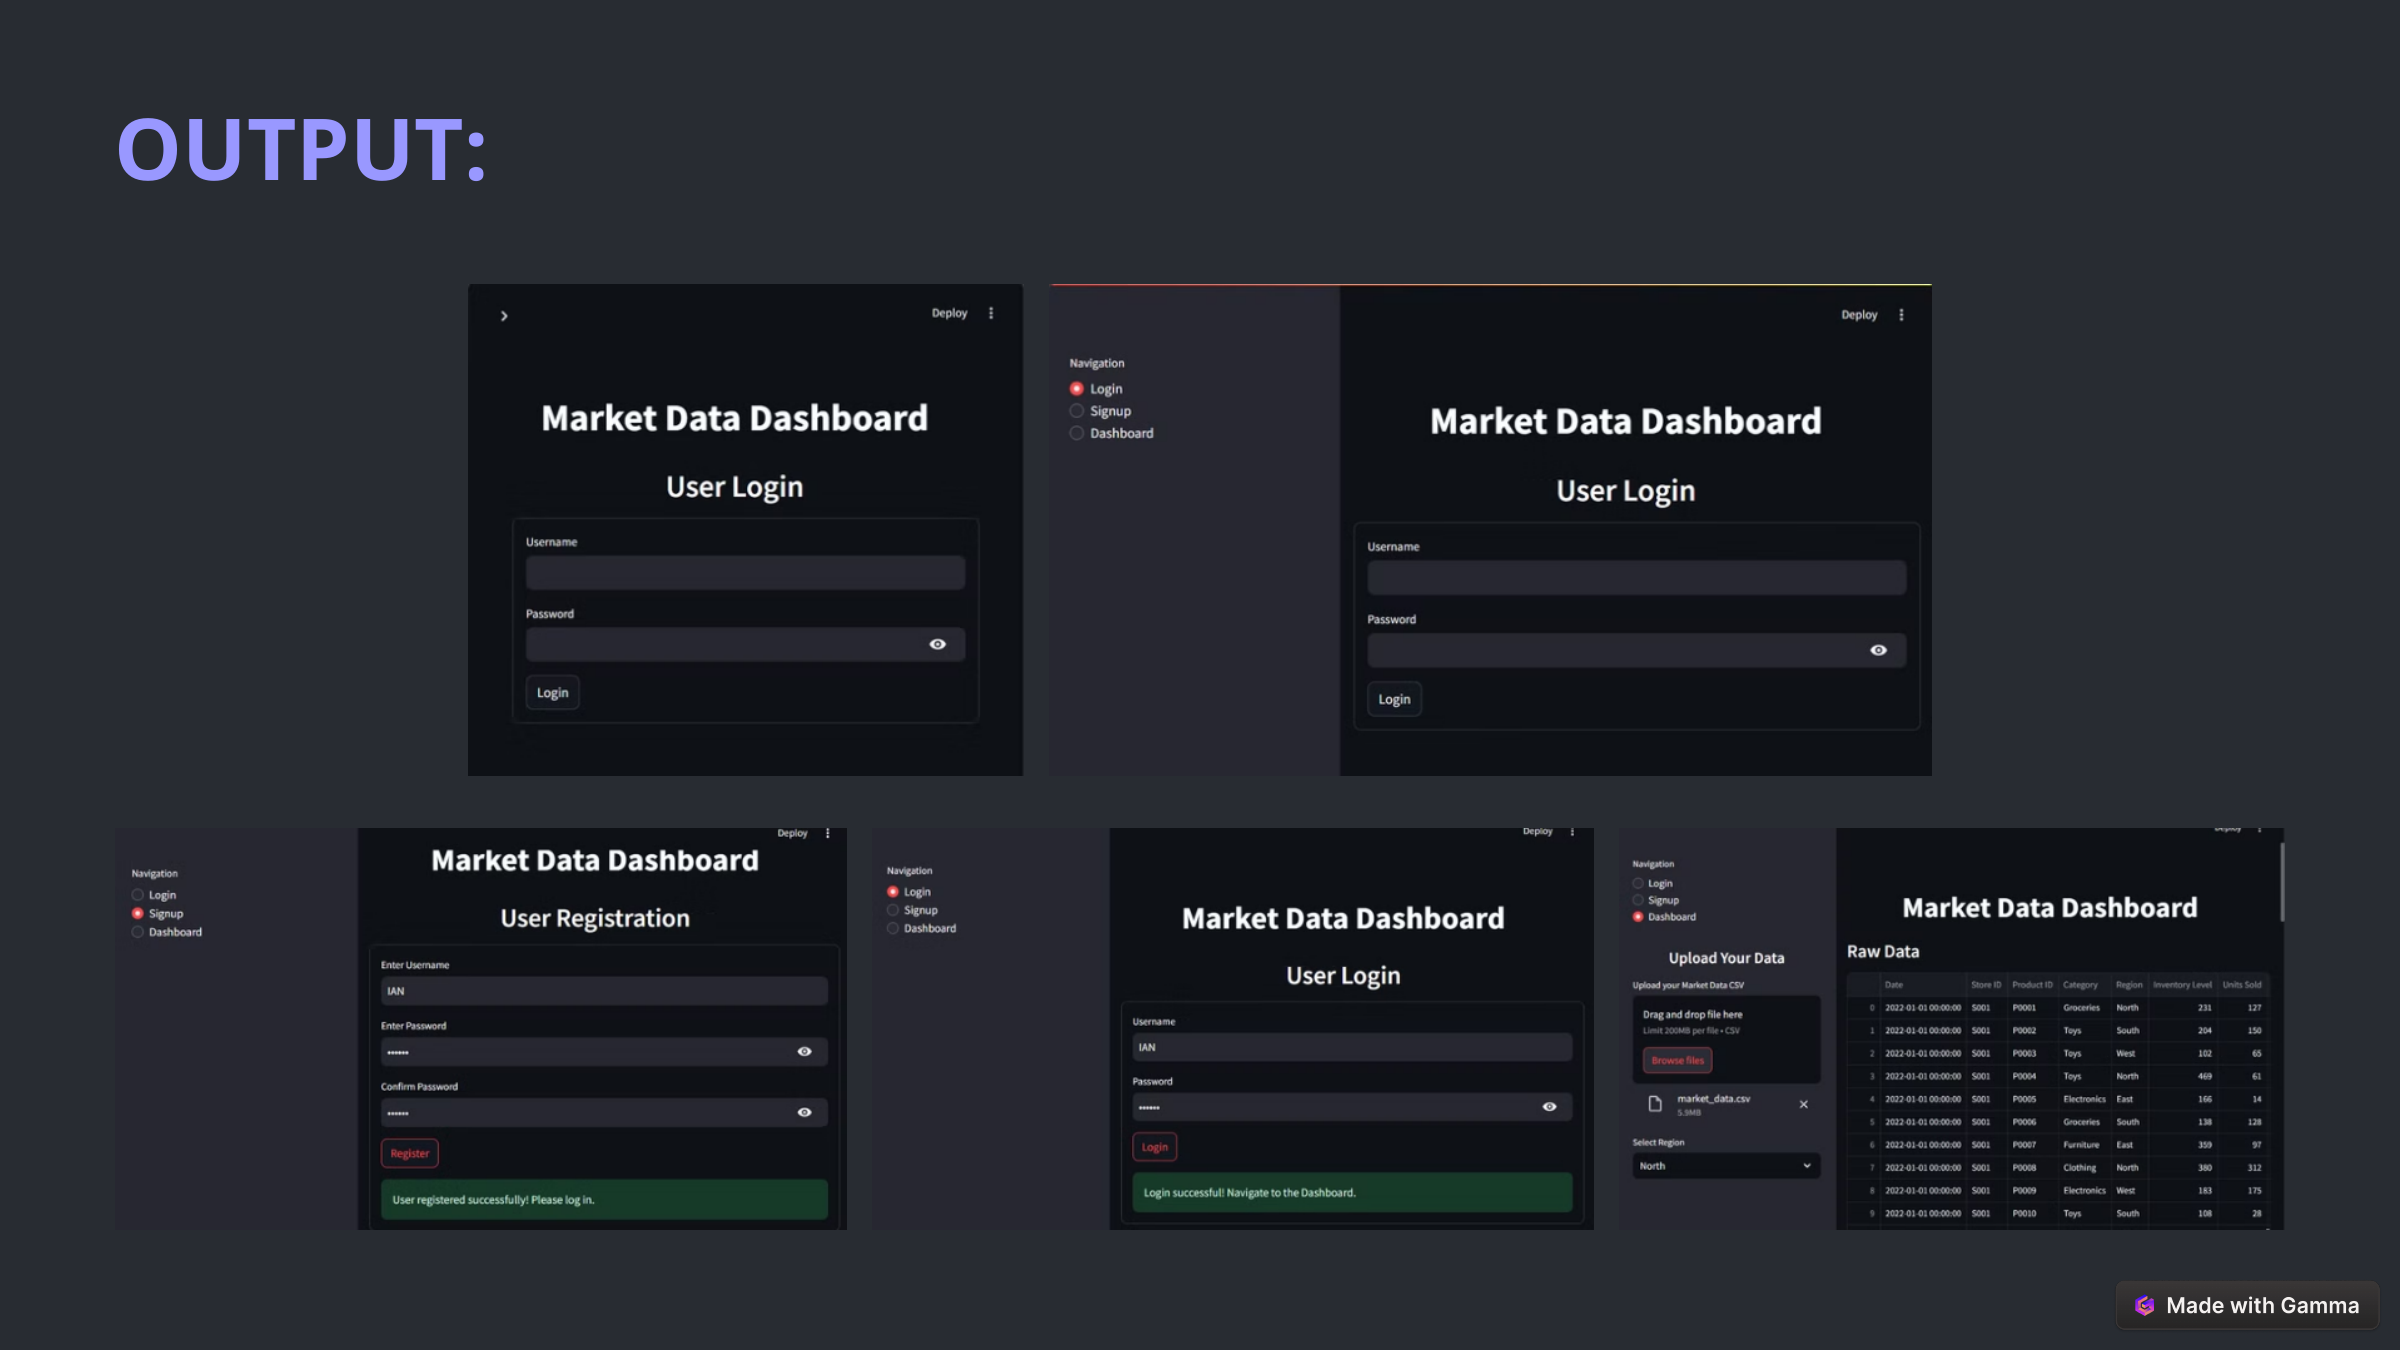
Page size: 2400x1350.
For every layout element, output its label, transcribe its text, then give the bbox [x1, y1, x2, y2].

picture [1619, 828, 2285, 1230]
picture [2106, 1271, 2389, 1339]
picture [872, 828, 1594, 1230]
picture [115, 828, 847, 1230]
picture [1049, 284, 1932, 776]
text_box OUTPUT: [114, 90, 977, 198]
picture [468, 284, 1024, 776]
